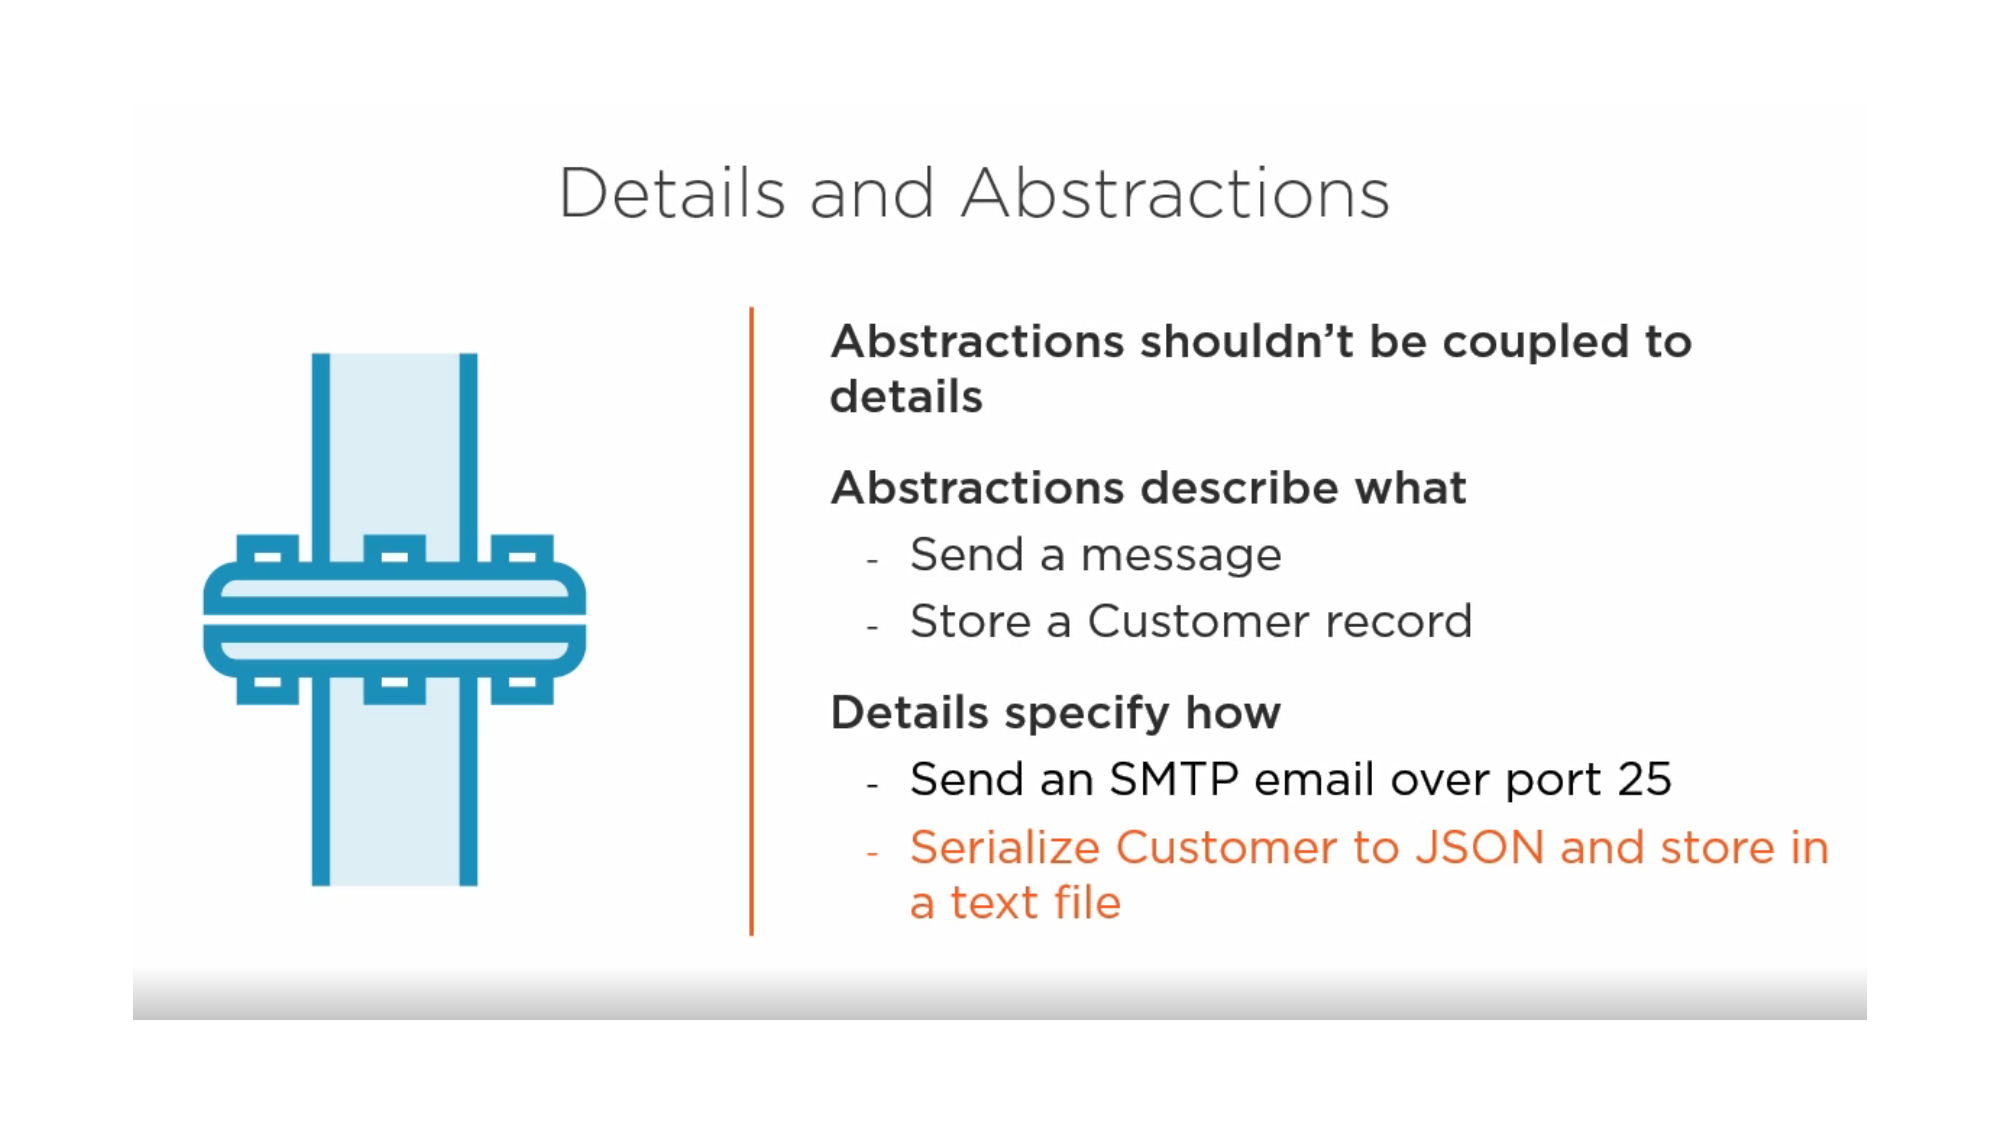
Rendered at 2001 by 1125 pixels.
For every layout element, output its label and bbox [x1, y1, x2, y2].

list [133, 105, 1867, 1020]
